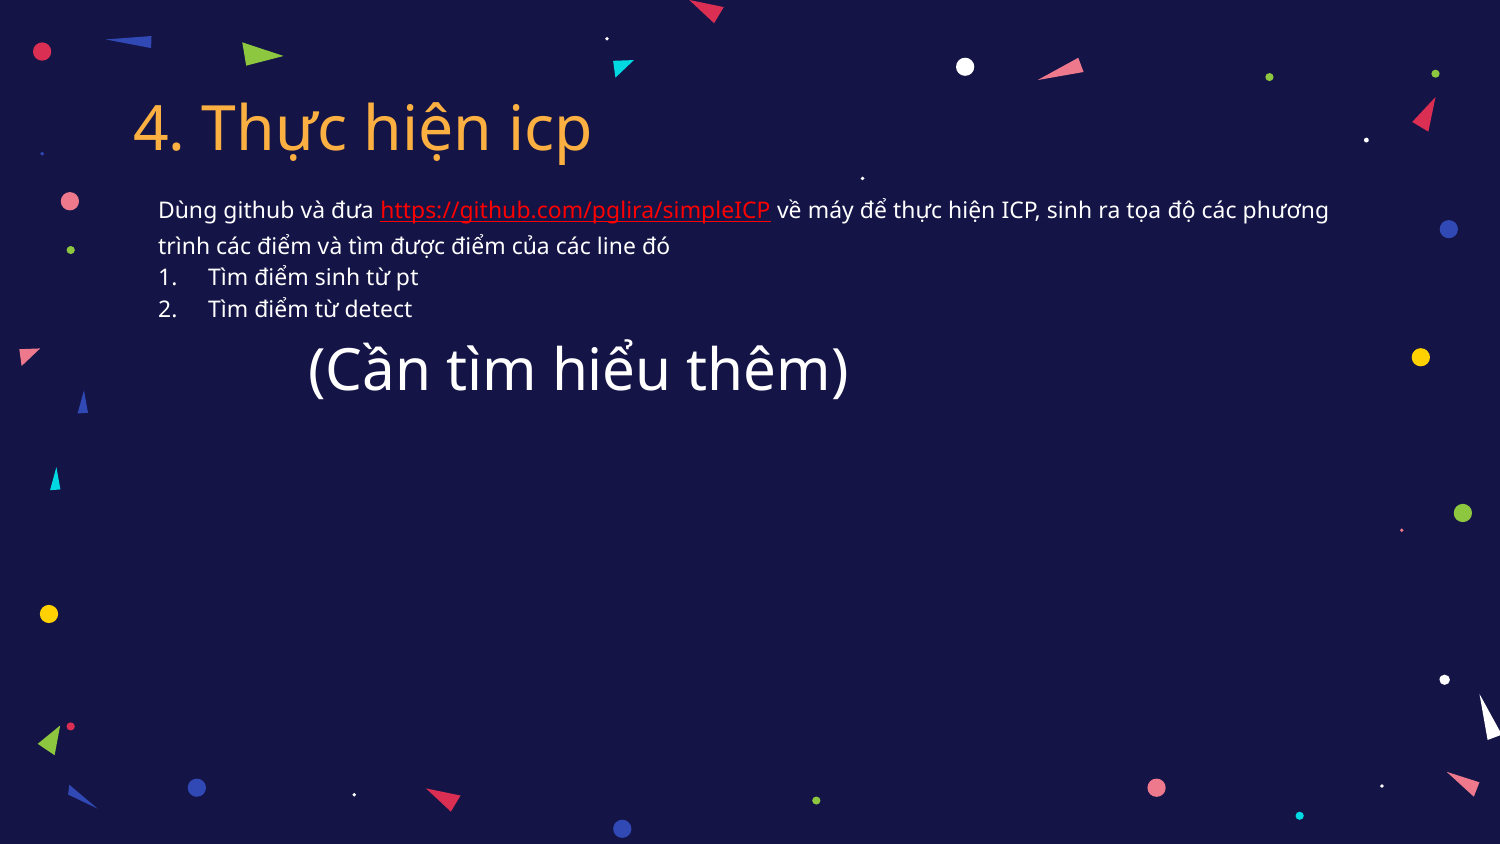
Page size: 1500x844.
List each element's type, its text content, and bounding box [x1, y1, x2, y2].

list Dùng github và đưa https://github.com/pglira/simpleICP về máy để thực hiện ICP, sinh ra tọa độ các phương trình các điểm và tìm được điểm của các line đó Tìm điểm sinh từ pt Tìm điểm từ detect (Cần tìm hiểu thêm) [118, 176, 1382, 750]
title 4. Thực hiện icp [118, 72, 1382, 167]
